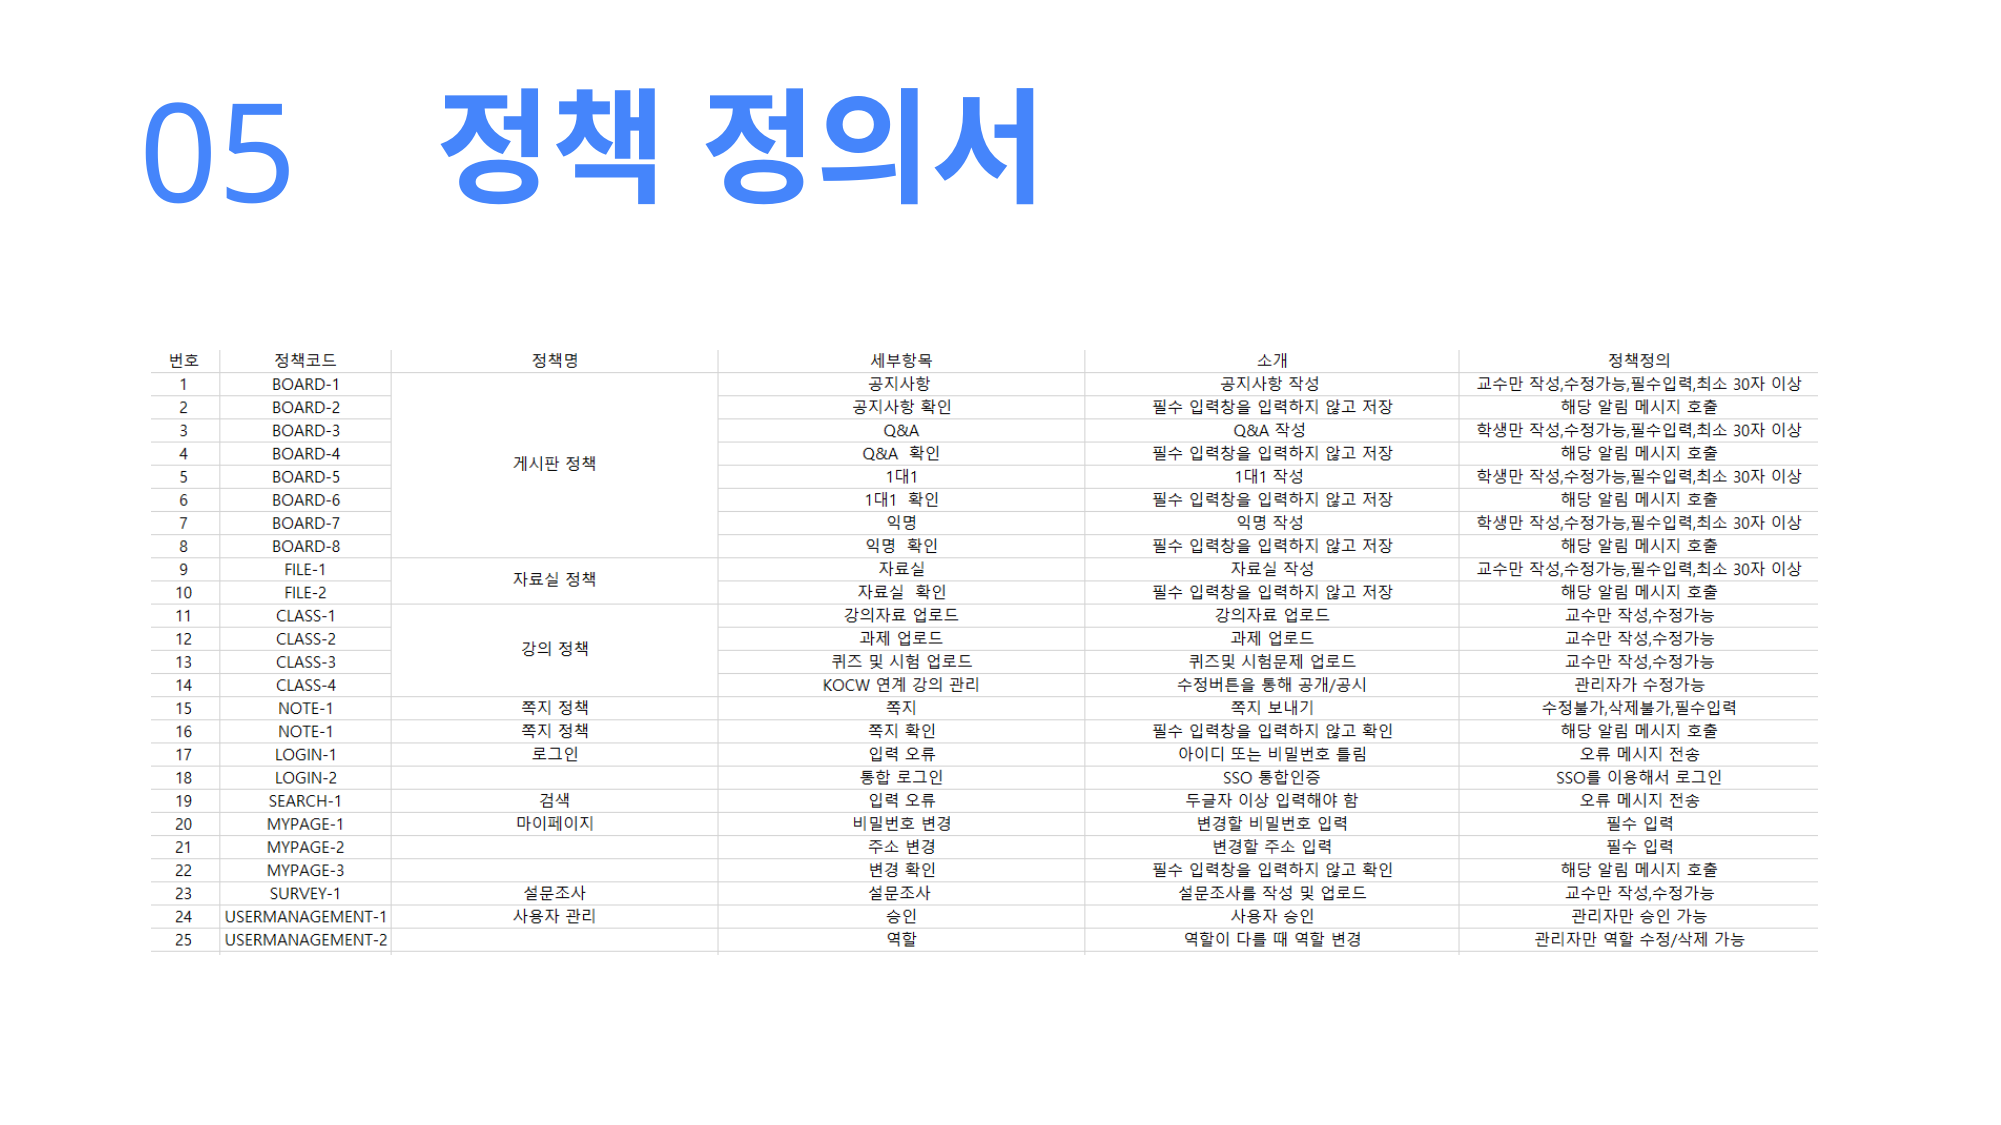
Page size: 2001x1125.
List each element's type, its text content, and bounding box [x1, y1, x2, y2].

text_box 05 [85, 57, 351, 237]
picture [151, 350, 1818, 955]
title 정책 정의서 [421, 44, 1857, 263]
